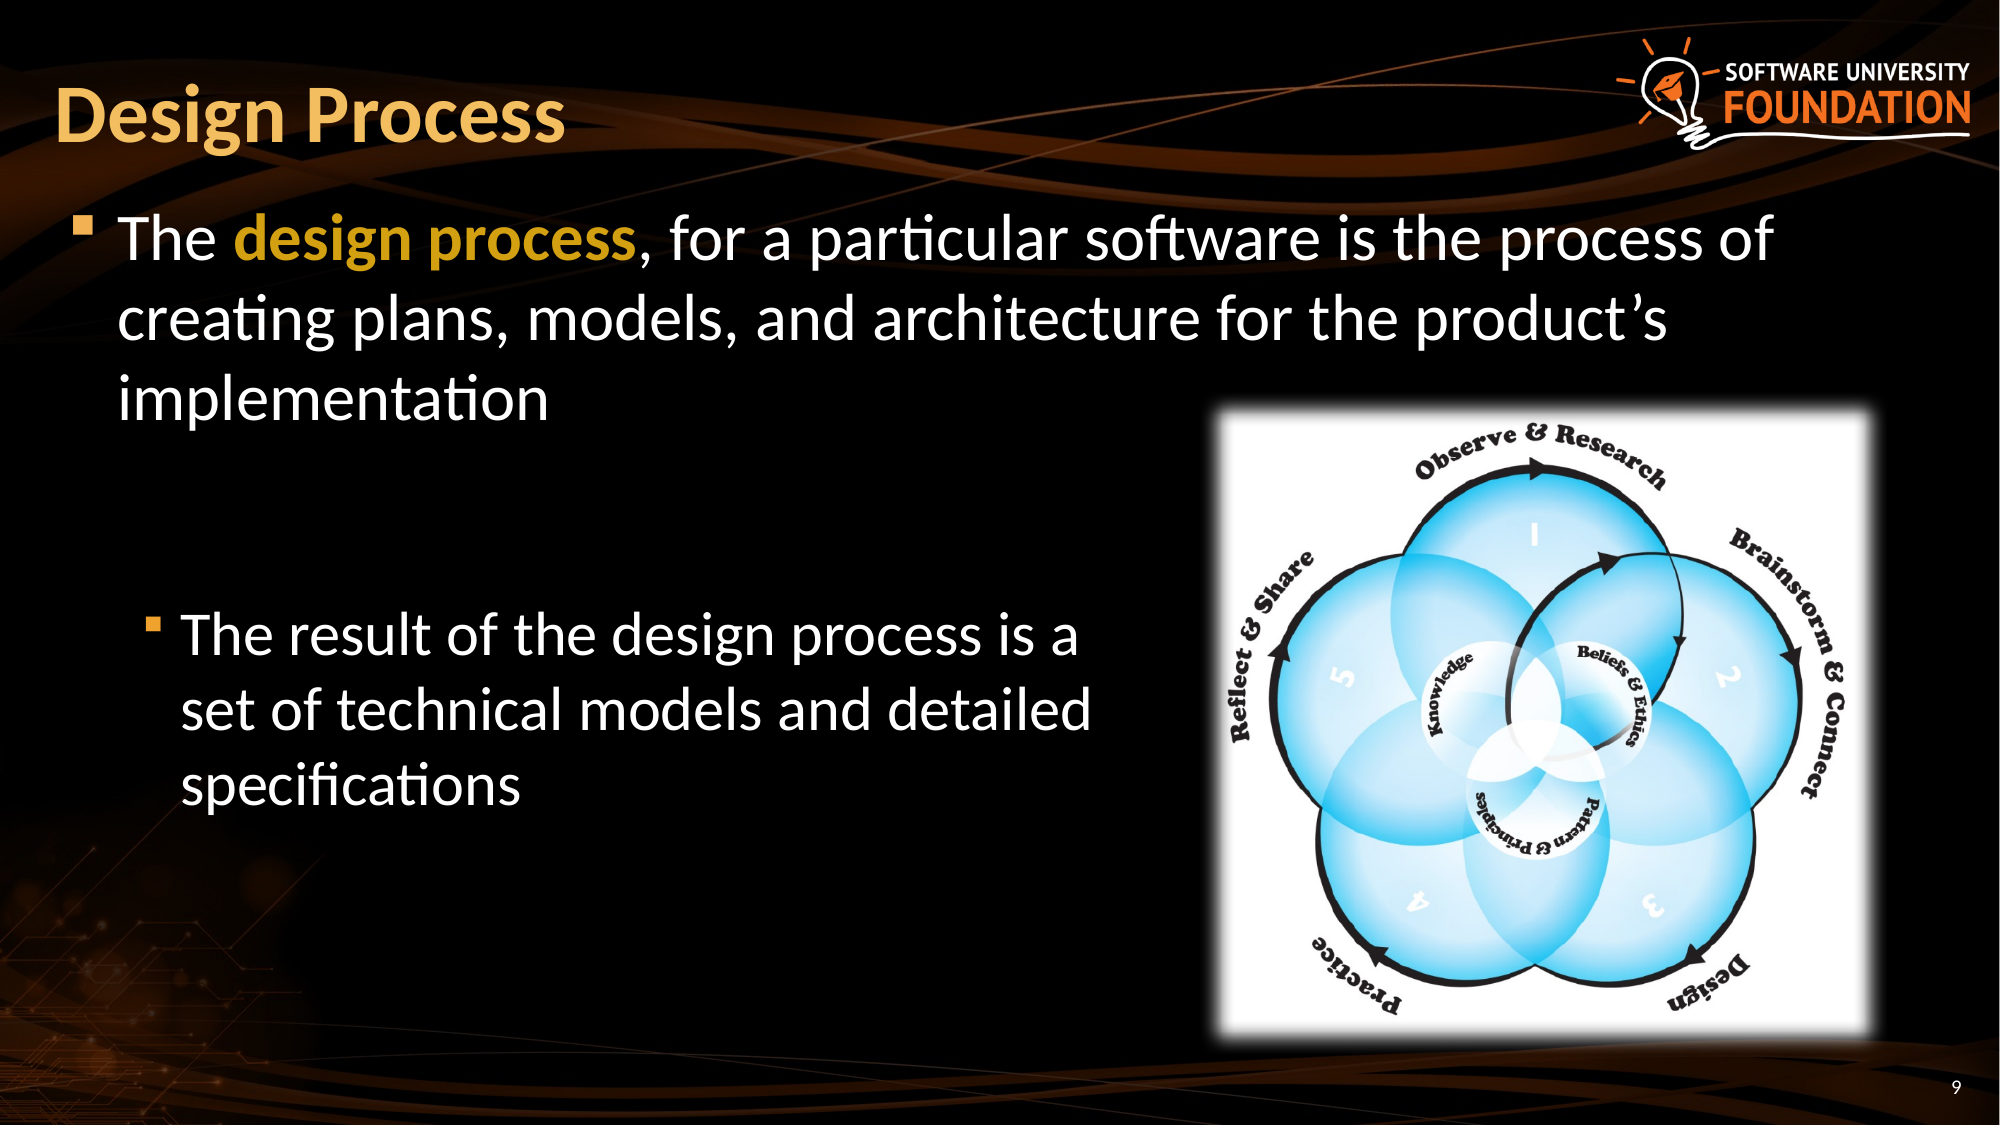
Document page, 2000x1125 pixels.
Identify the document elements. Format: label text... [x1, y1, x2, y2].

text_box The result of the design process is a set of technical models and detailed specifications [62, 587, 1175, 950]
slide_number 9 [1897, 1070, 1968, 1103]
list The design process, for a particular software is the process of creating plans, models, and architecture for the product’s implementation [49, 187, 1925, 488]
text_box Design Process [37, 24, 1609, 208]
picture [0, 0, 2000, 1125]
